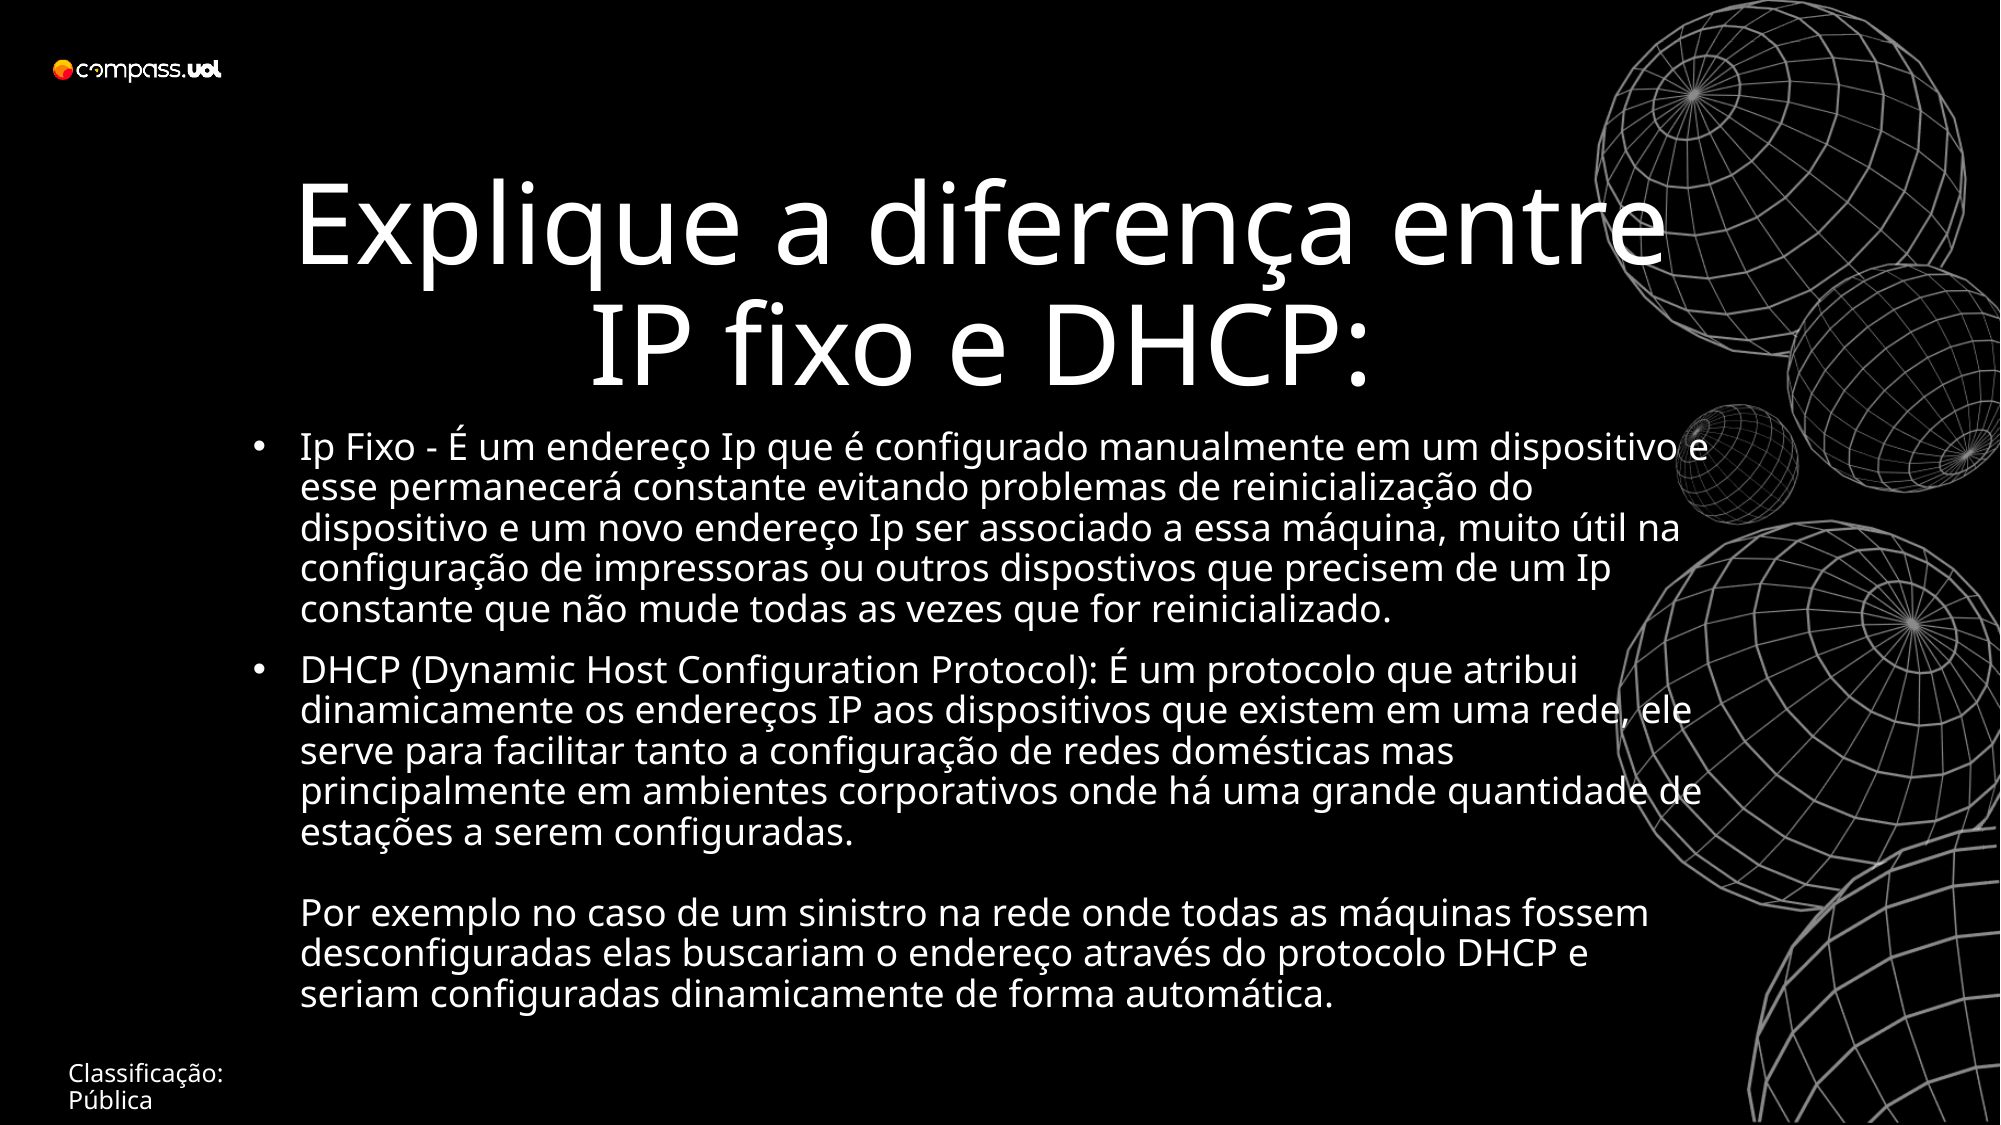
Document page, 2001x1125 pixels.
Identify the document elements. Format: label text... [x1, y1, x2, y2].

text_box Explique a diferença entre IP fixo e DHCP: [238, 159, 1726, 420]
picture [1500, 0, 2000, 1125]
picture [40, 37, 233, 104]
list Classificação: Pública [53, 1053, 327, 1092]
text_box Ip Fixo - É um endereço Ip que é configurado manualmente em um dispositivo e esse permanecerá constante evitando problemas de reinicialização do dispositivo e um novo endereço Ip ser associado a essa máquina, muito útil na configuração de impressoras ou outros dispostivos que precisem de um Ip constante que não mude todas as vezes que for reinicializado. DHCP (Dynamic Host Configuration Protocol): É um protocolo que atribui dinamicamente os endereços IP aos dispositivos que existem em uma rede, ele serve para facilitar tanto a configuração de redes domésticas mas principalmente em ambientes corporativos onde há uma grande quantidade de estações a serem configuradas. Por exemplo no caso de um sinistro na rede onde todas as máquinas fossem desconfiguradas elas buscariam o endereço através do protocolo DHCP e seriam configuradas dinamicamente de forma automática. [238, 420, 1726, 998]
